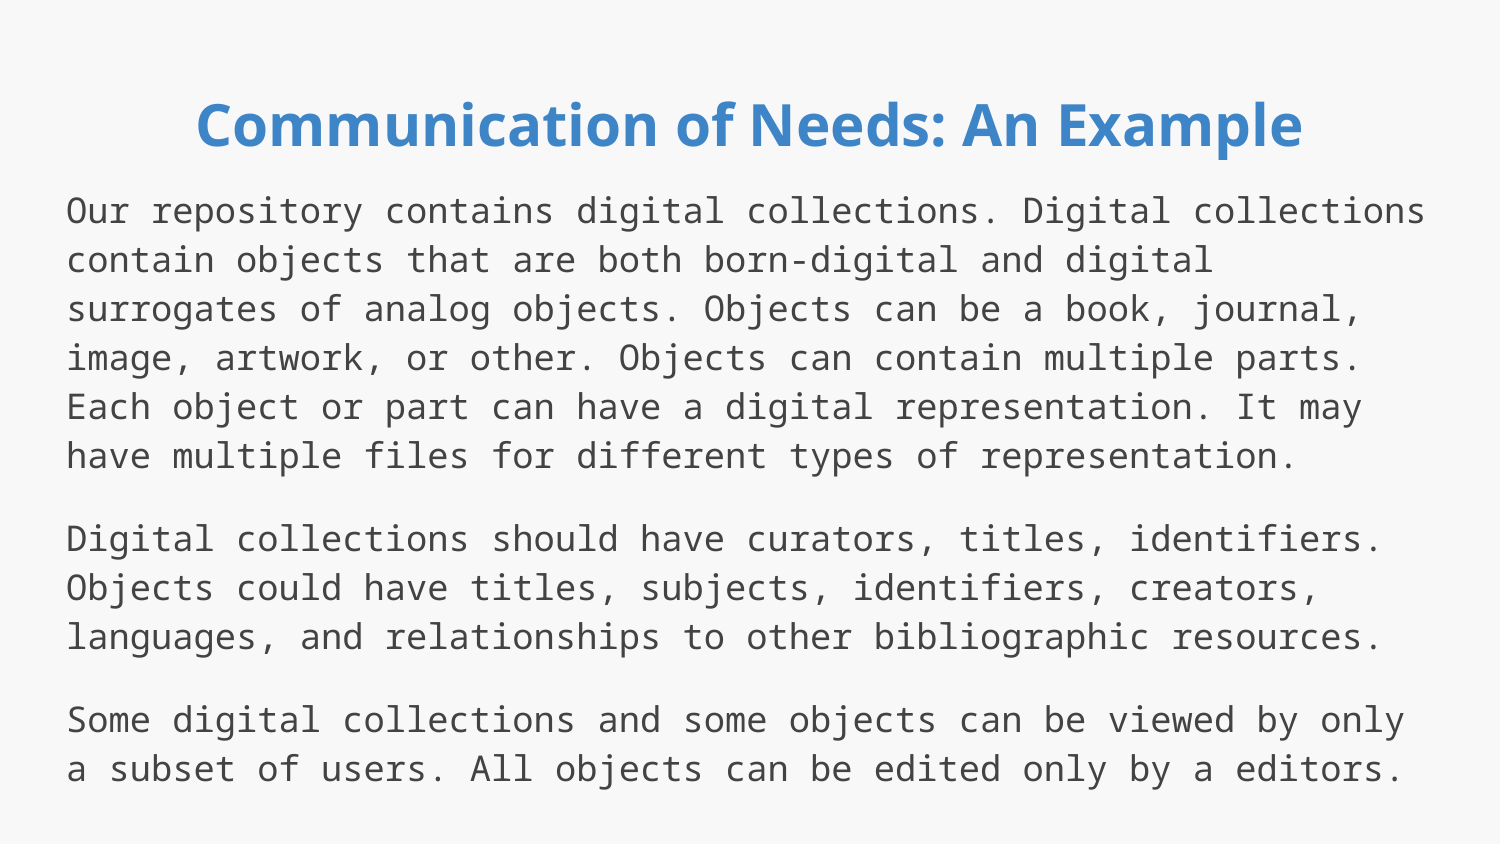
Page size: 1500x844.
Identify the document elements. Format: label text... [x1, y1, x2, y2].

title Communication of Needs: An Example [51, 72, 1449, 166]
list Our repository contains digital collections. Digital collections contain objects that are both born-digital and digital surrogates of analog objects. Objects can be a book, journal, image, artwork, or other. Objects can contain multiple parts. Each object or part can have a digital representation. It may have multiple files for different types of representation. Digital collections should have curators, titles, identifiers. Objects could have titles, subjects, identifiers, creators, languages, and relationships to other bibliographic resources. Some digital collections and some objects can be viewed by only a subset of users. All objects can be edited only by a editors. [51, 166, 1449, 776]
